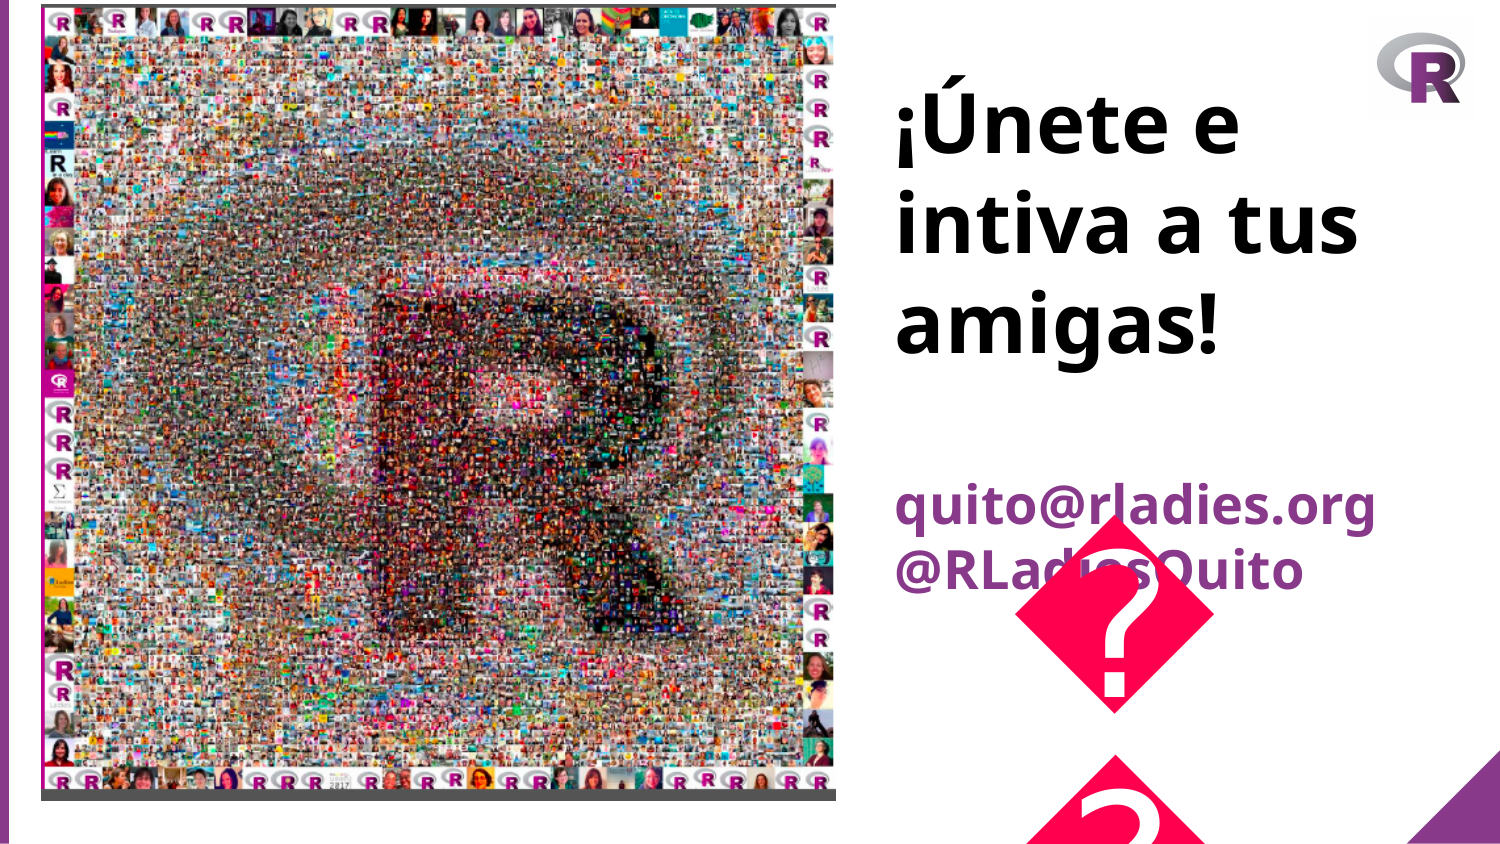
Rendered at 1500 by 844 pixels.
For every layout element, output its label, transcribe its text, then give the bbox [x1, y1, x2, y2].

picture [1367, 14, 1475, 122]
picture [40, 4, 836, 801]
text_box ¡Únete e intiva a tus amigas! quito@rladies.​org @RLadiesQuito [879, 55, 1436, 283]
text_box 😉 [997, 631, 1235, 844]
